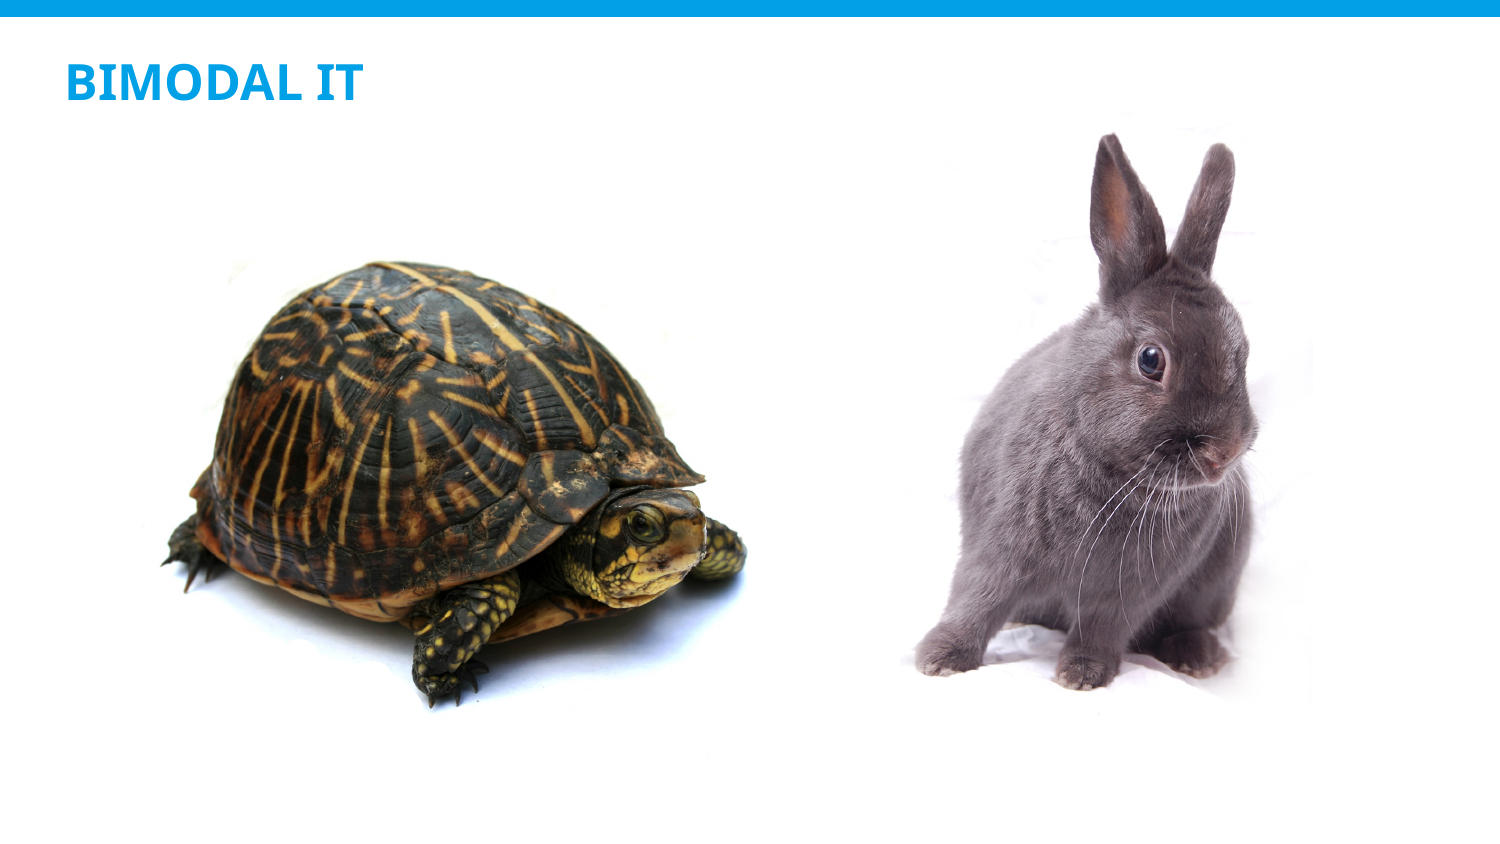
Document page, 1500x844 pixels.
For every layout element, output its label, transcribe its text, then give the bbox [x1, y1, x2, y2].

title BIMODAL IT [50, 42, 1385, 119]
picture [131, 178, 758, 765]
picture [899, 112, 1313, 734]
